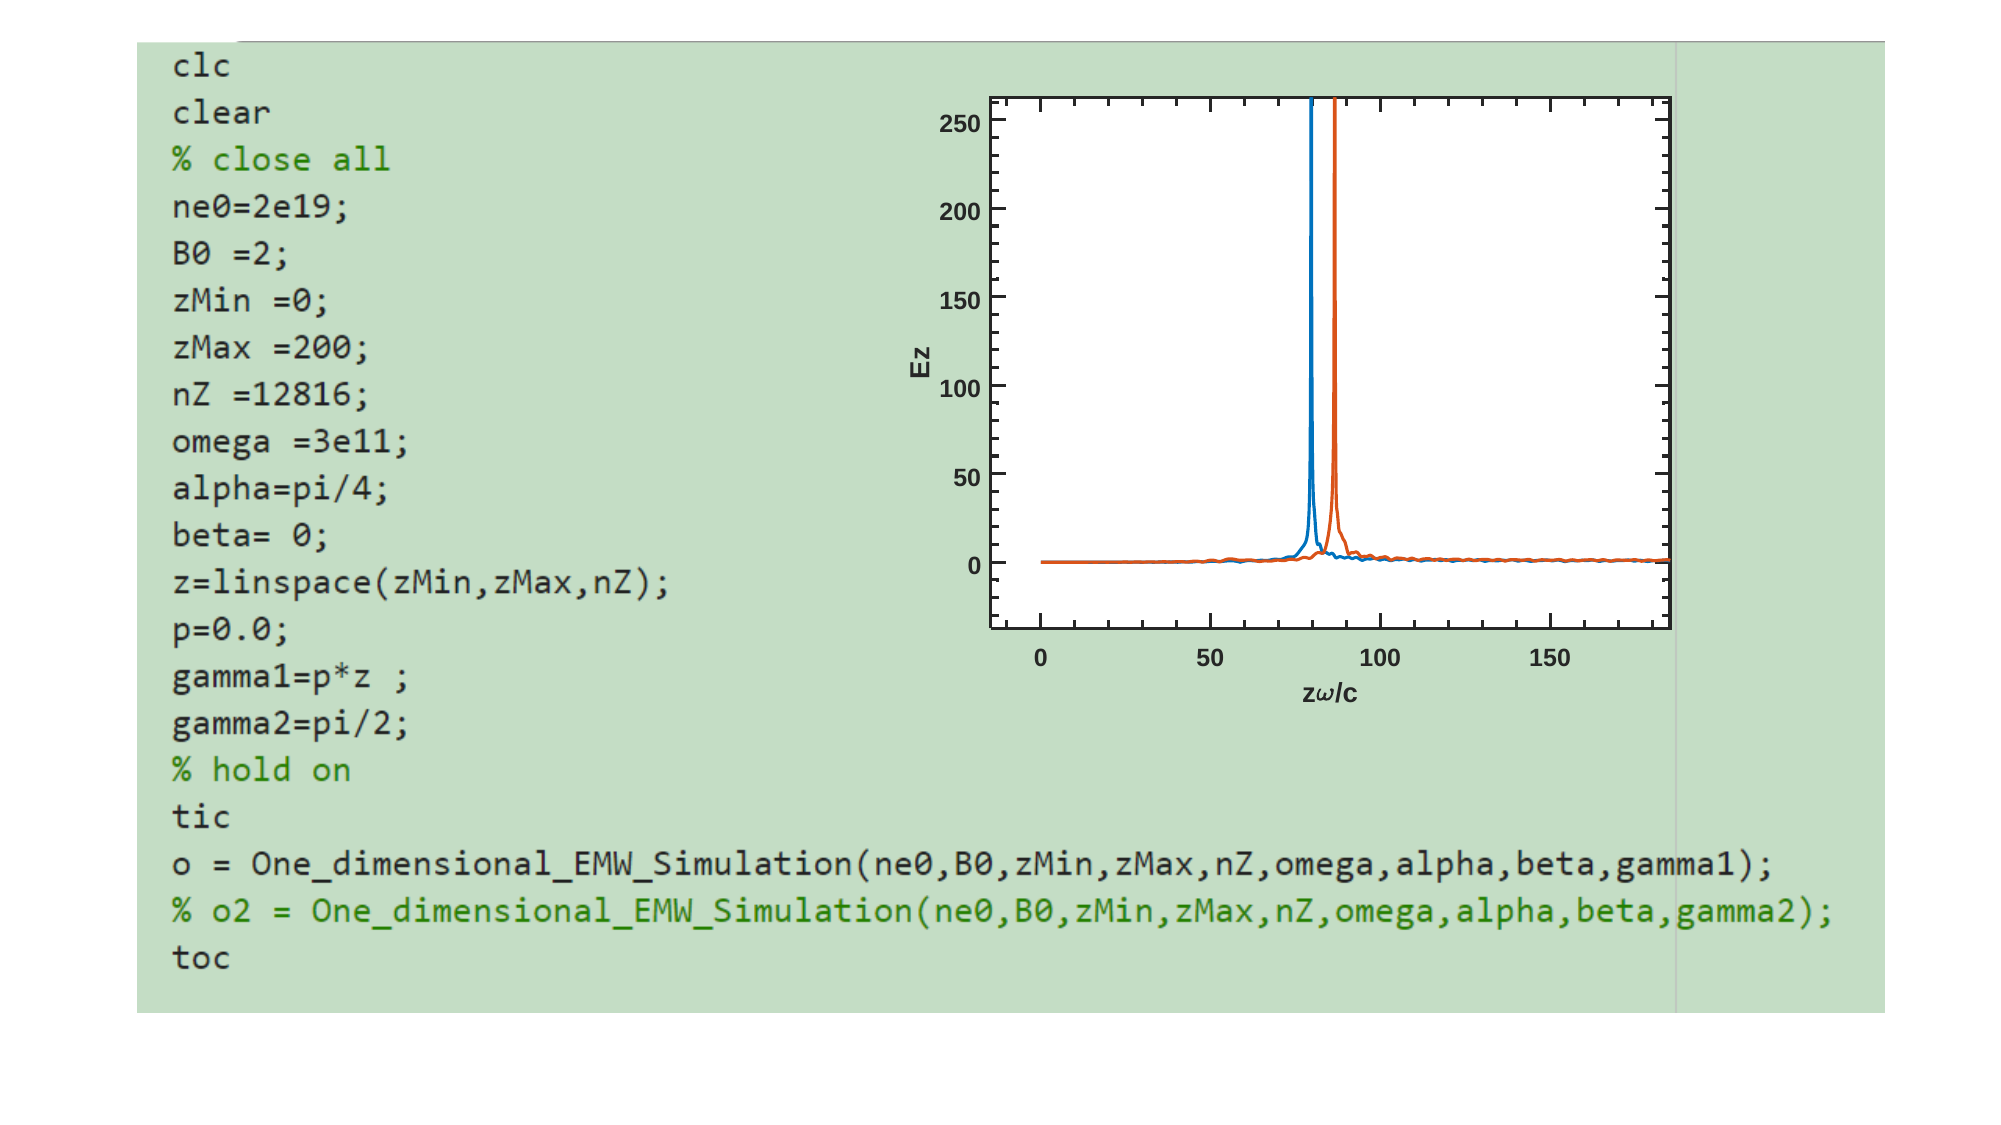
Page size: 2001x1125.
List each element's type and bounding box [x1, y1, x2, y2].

picture [136, 41, 1886, 1013]
